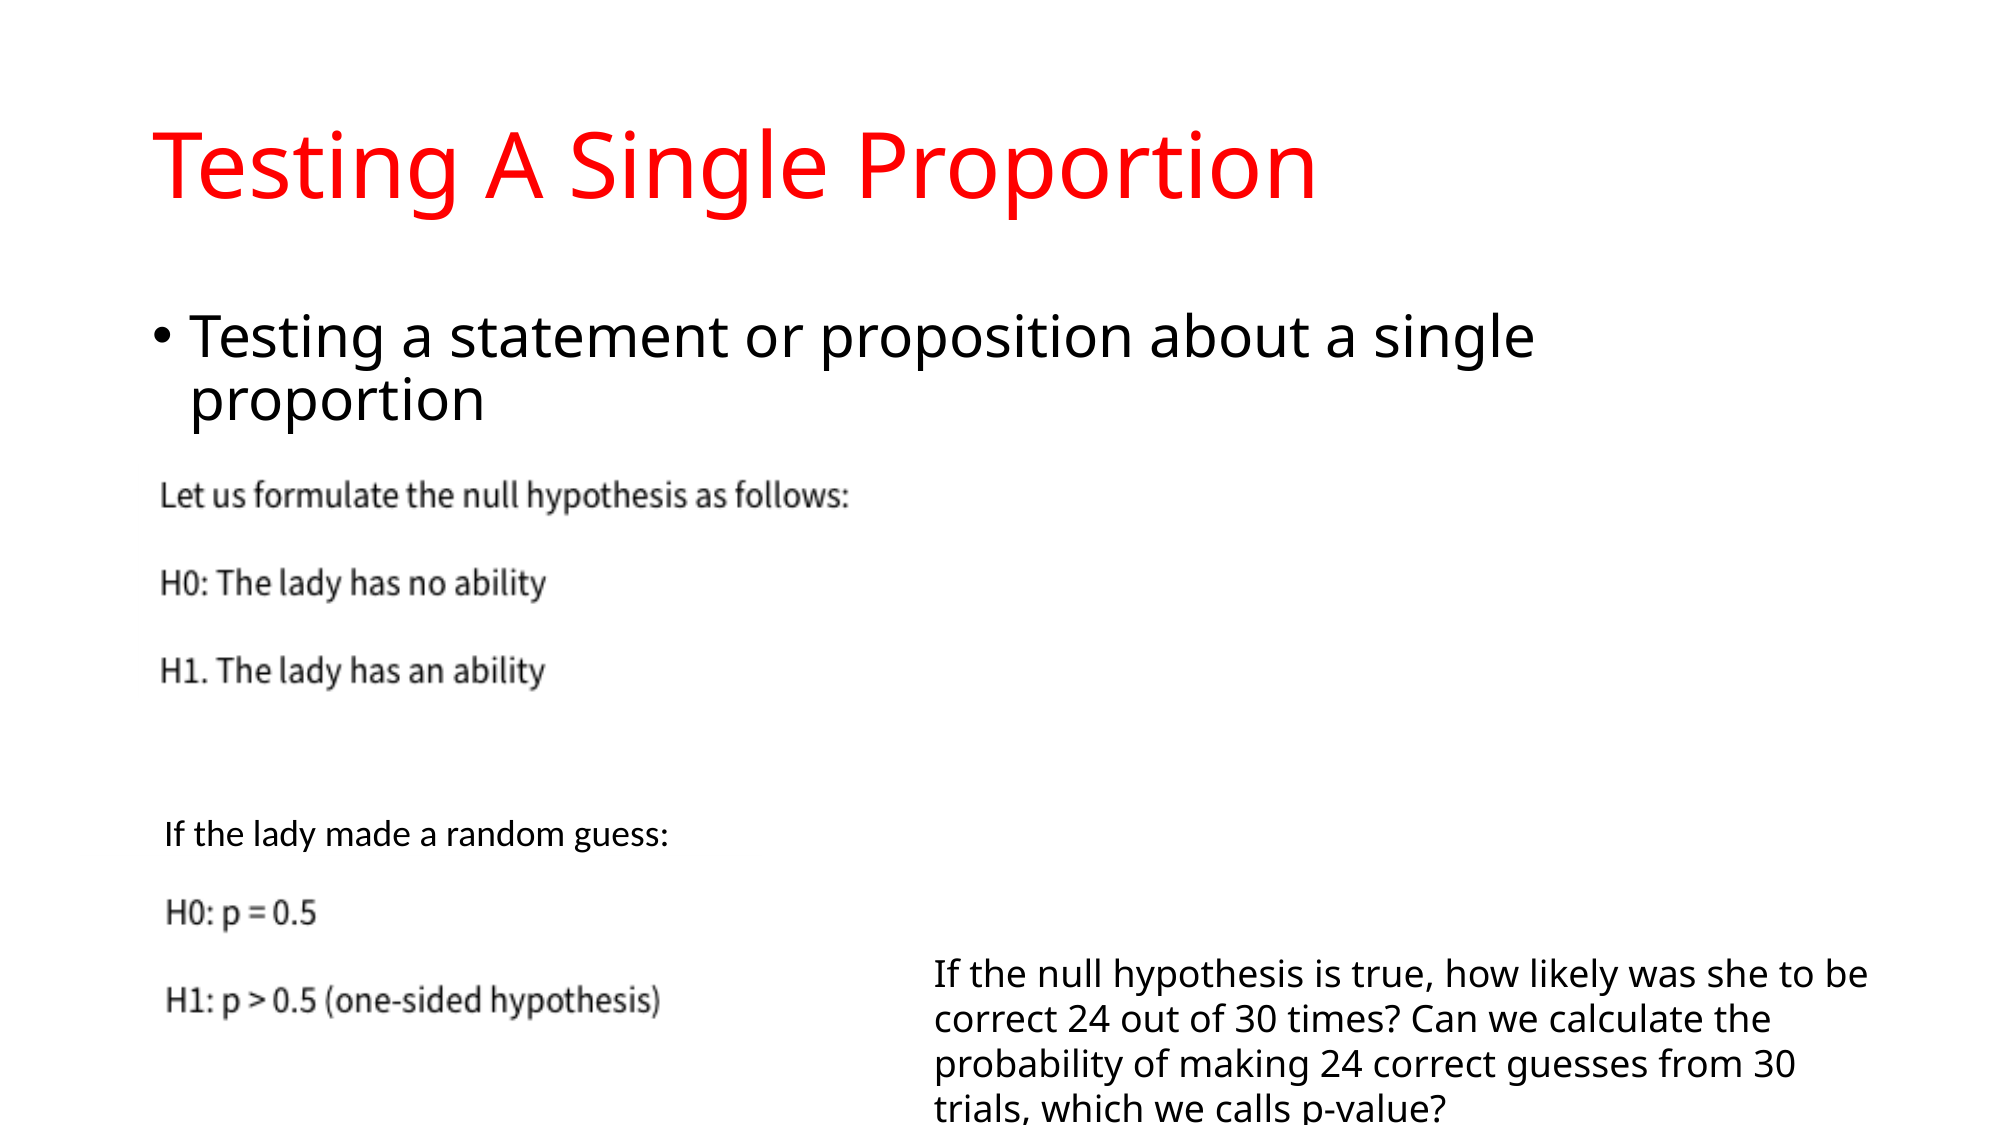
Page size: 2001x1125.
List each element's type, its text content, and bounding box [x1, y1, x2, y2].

picture [80, 854, 762, 1042]
list Testing a statement or proposition about a single proportion [137, 299, 1863, 1014]
title Testing A Single Proportion [137, 59, 1863, 278]
text_box If the lady made a random guess: [149, 801, 686, 854]
text_box If the null hypothesis is true, how likely was she to be correct 24 out of 30 times? Can we calculate the probability of making 24 correct guesses from 30 trials, which we calls p-value? [919, 942, 1920, 1125]
picture [137, 464, 905, 698]
